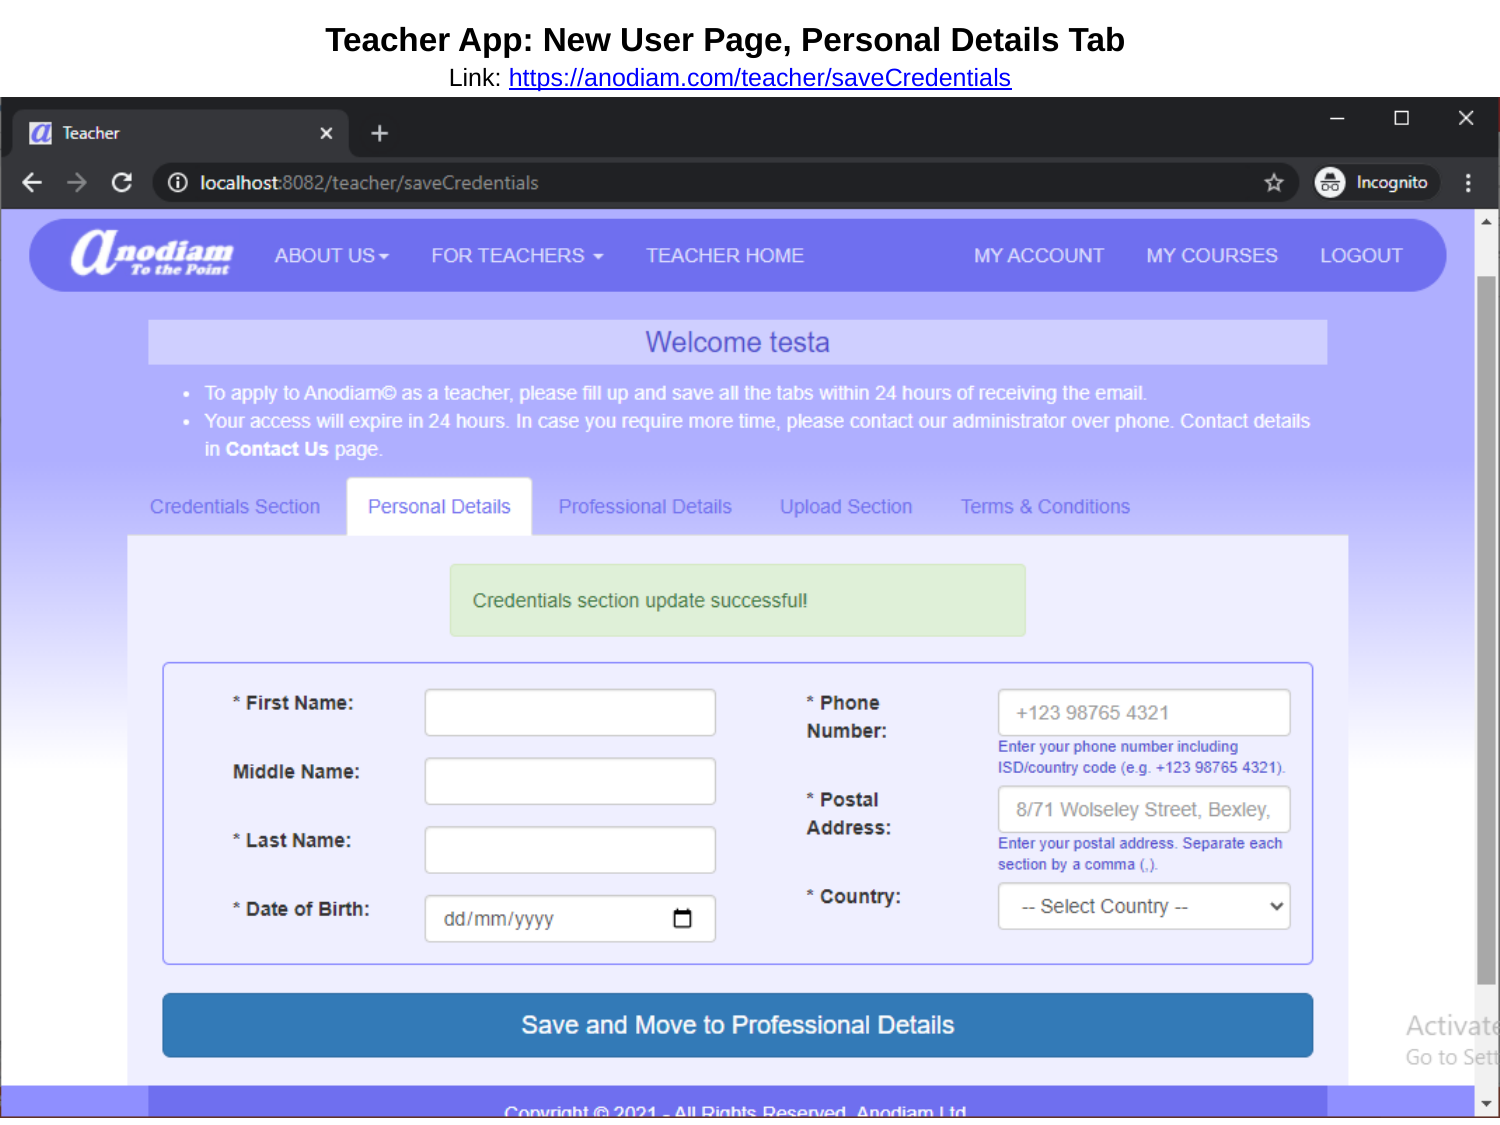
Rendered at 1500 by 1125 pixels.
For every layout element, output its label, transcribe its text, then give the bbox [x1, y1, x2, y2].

text_box Teacher App: New User Page, Personal Details Tab [310, 5, 1151, 66]
text_box Link: https://anodiam.com/teacher/saveCredentials [54, 54, 1407, 95]
picture [0, 96, 1500, 1118]
